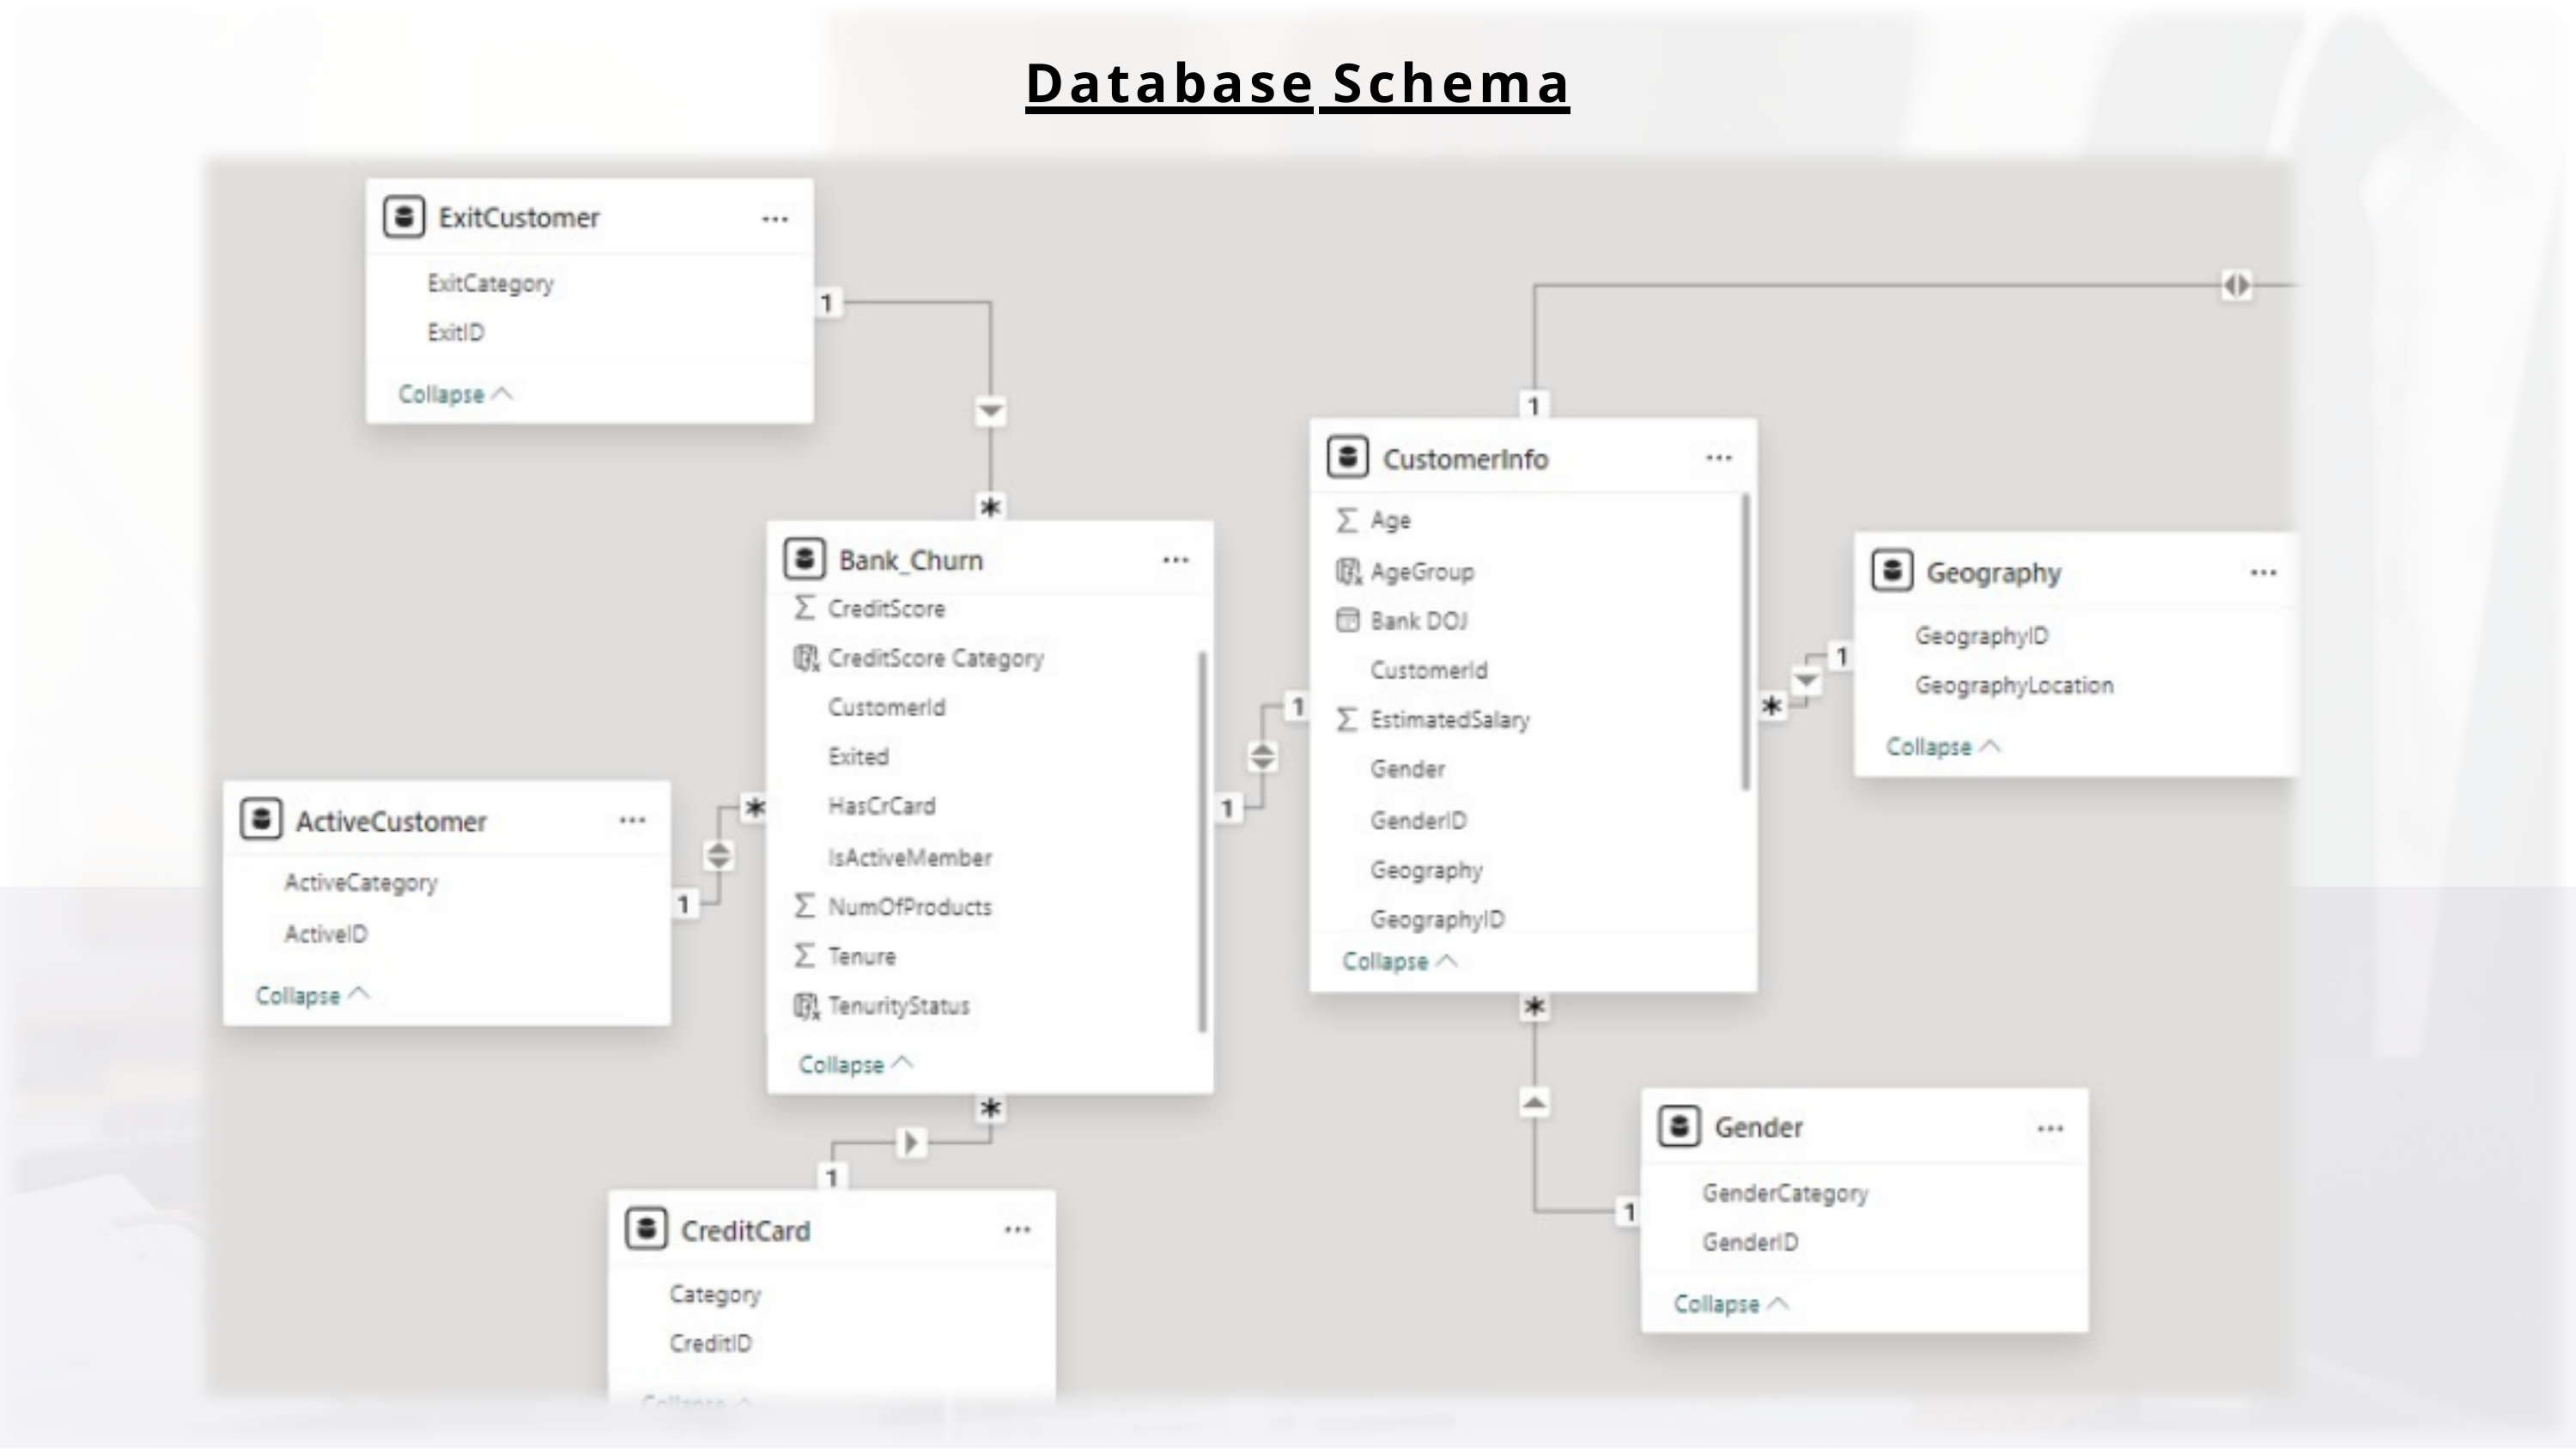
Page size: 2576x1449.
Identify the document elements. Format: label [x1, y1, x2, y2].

text_box [0, 0, 2576, 1449]
